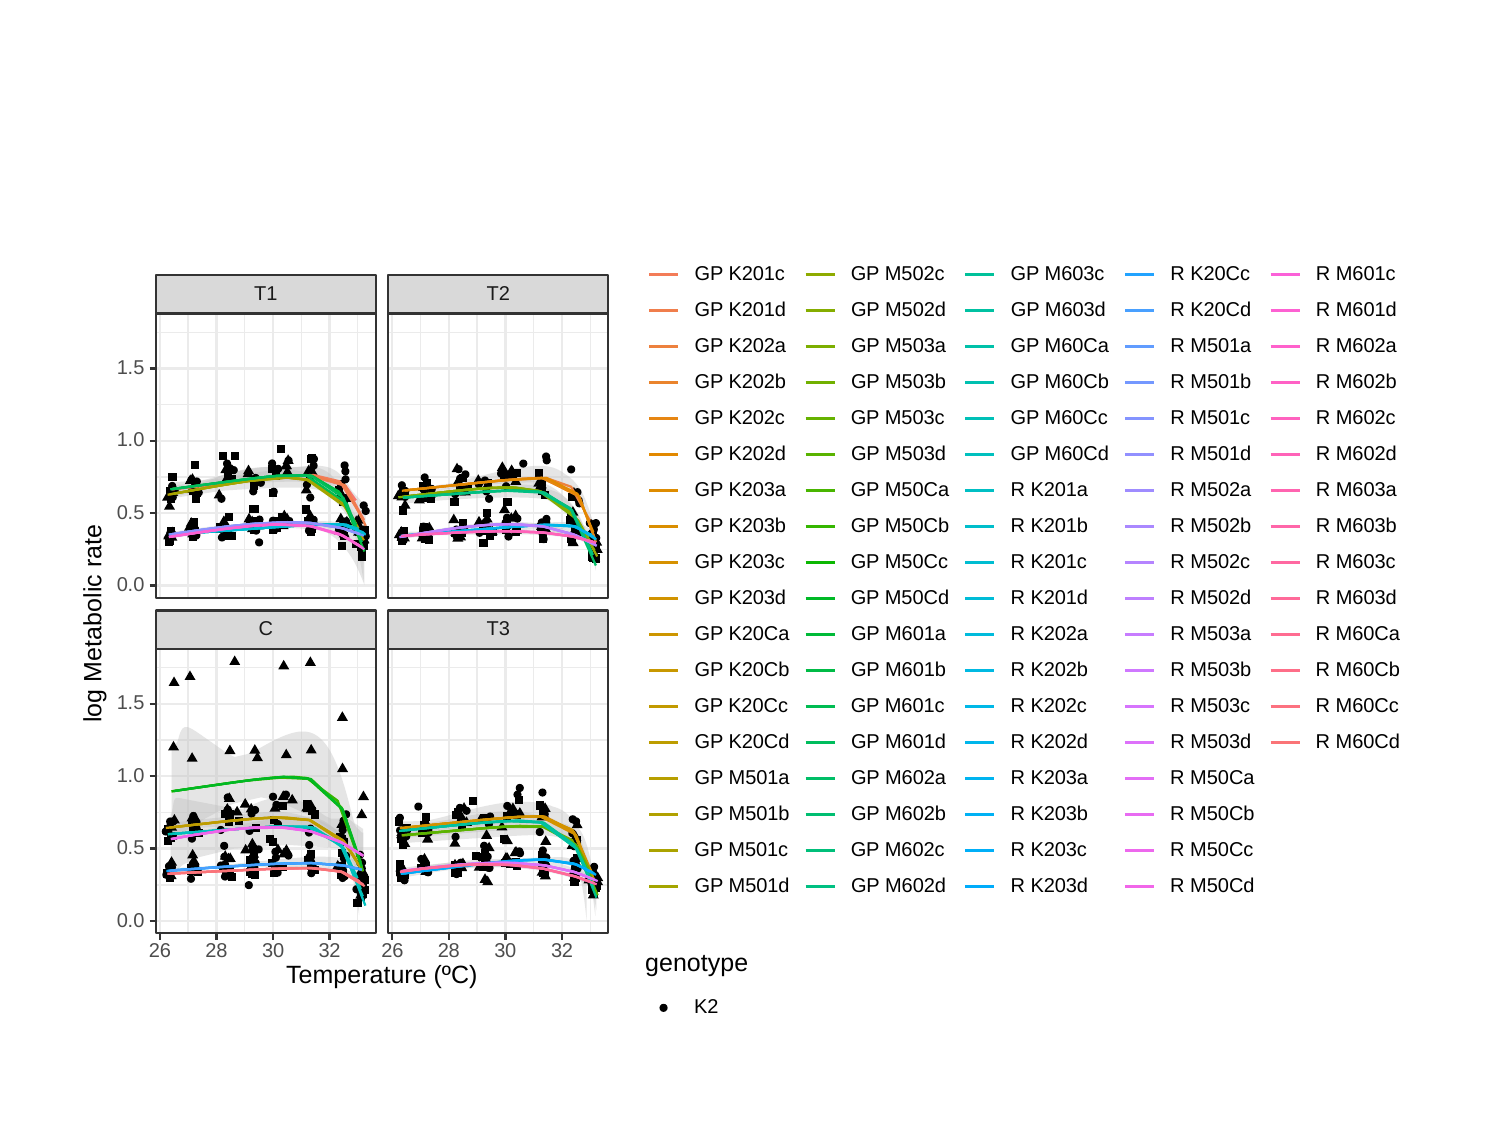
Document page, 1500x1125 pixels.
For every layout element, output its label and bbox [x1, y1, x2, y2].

text_box [74, 262, 1426, 1006]
